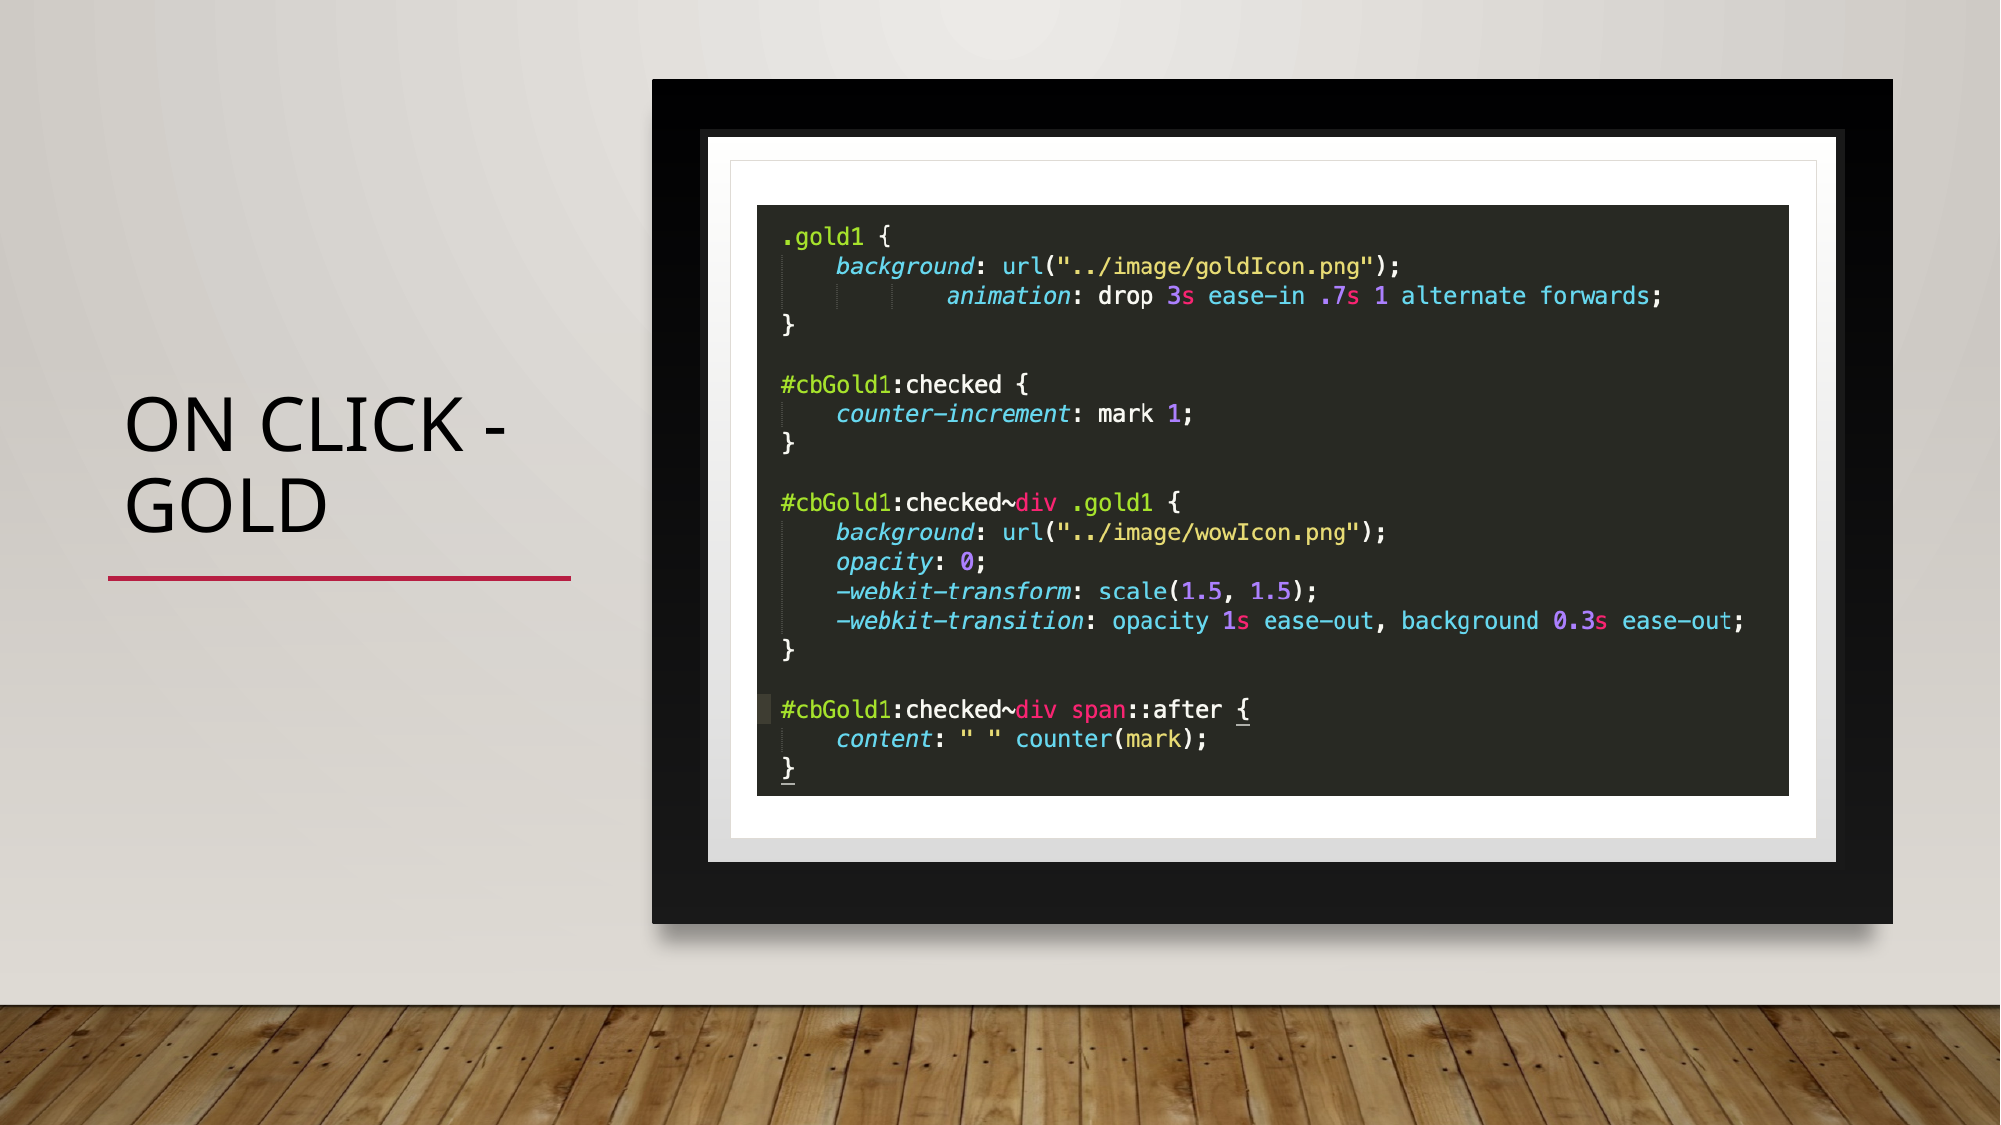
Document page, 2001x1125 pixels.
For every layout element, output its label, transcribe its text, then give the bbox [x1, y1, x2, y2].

text_box [0, 0, 2000, 330]
title On Click -GOLD [108, 241, 572, 549]
picture [757, 204, 1789, 796]
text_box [652, 78, 1894, 924]
text_box [0, 330, 2000, 1004]
picture [0, 1006, 2000, 1125]
